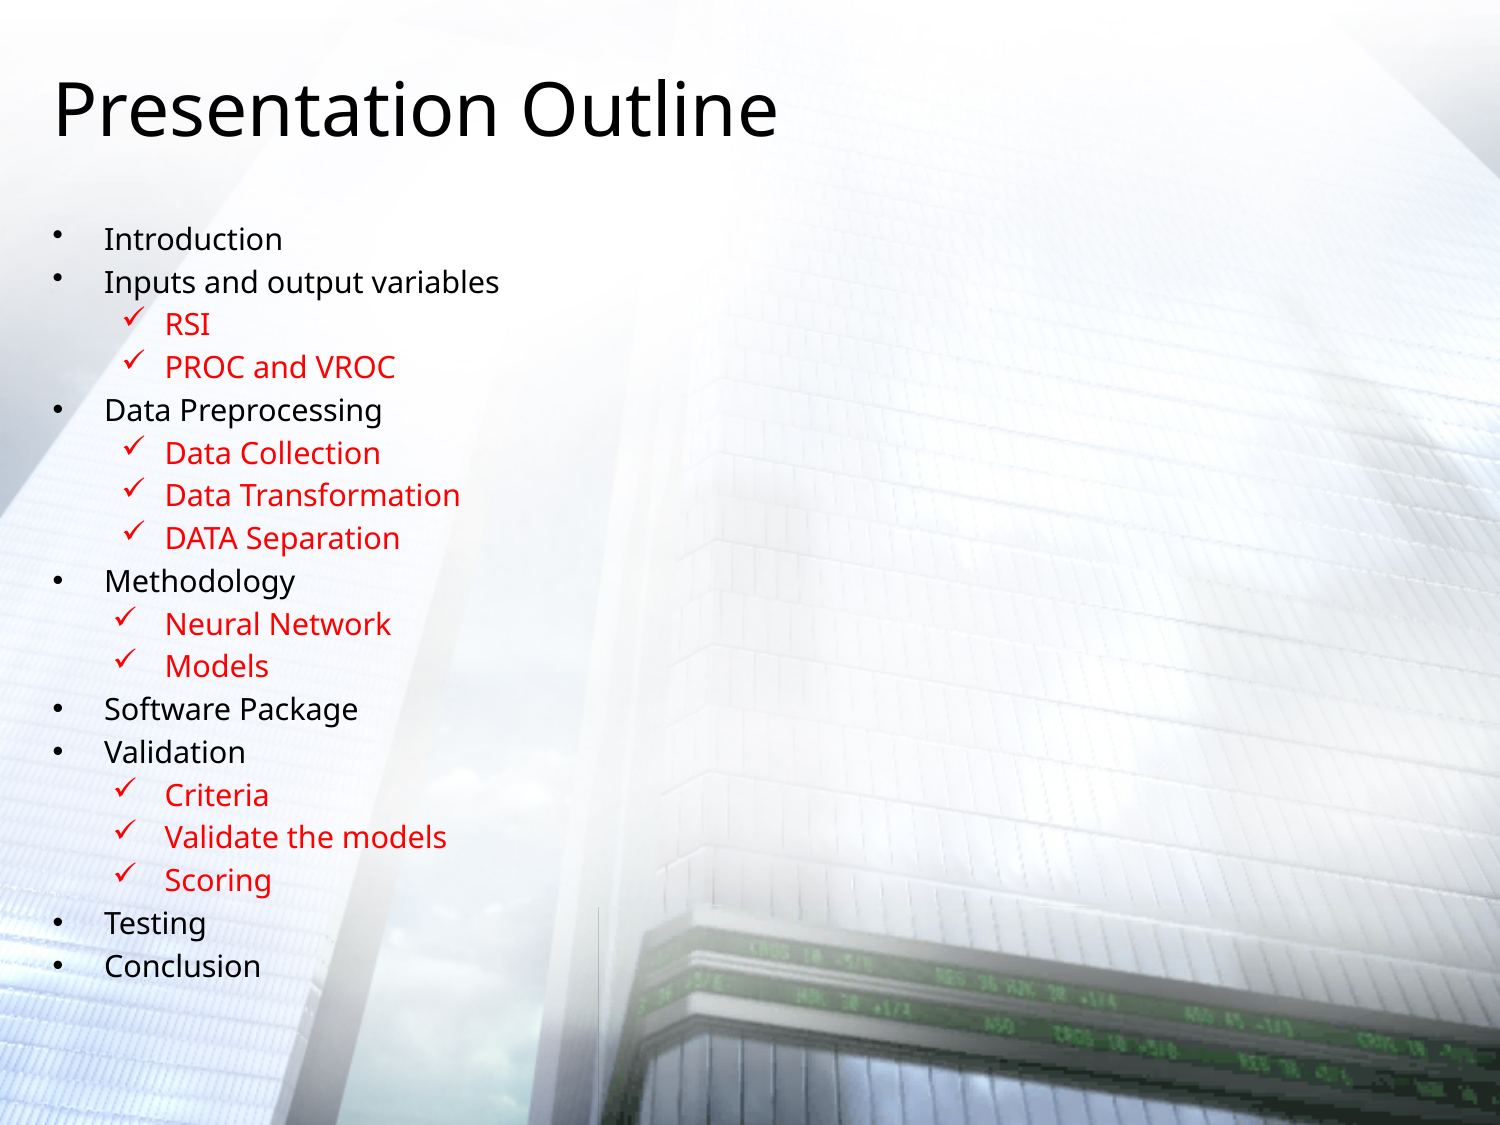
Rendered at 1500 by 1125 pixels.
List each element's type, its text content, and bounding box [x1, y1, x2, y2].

title Presentation Outline [37, 12, 1463, 200]
picture [0, 0, 1500, 1125]
list Introduction Inputs and output variables RSI PROC and VROC Data Preprocessing Data Collection Data Transformation DATA Separation Methodology Neural Network Models Software Package Validation Criteria Validate the models Scoring Testing Conclusion [37, 212, 1463, 1071]
